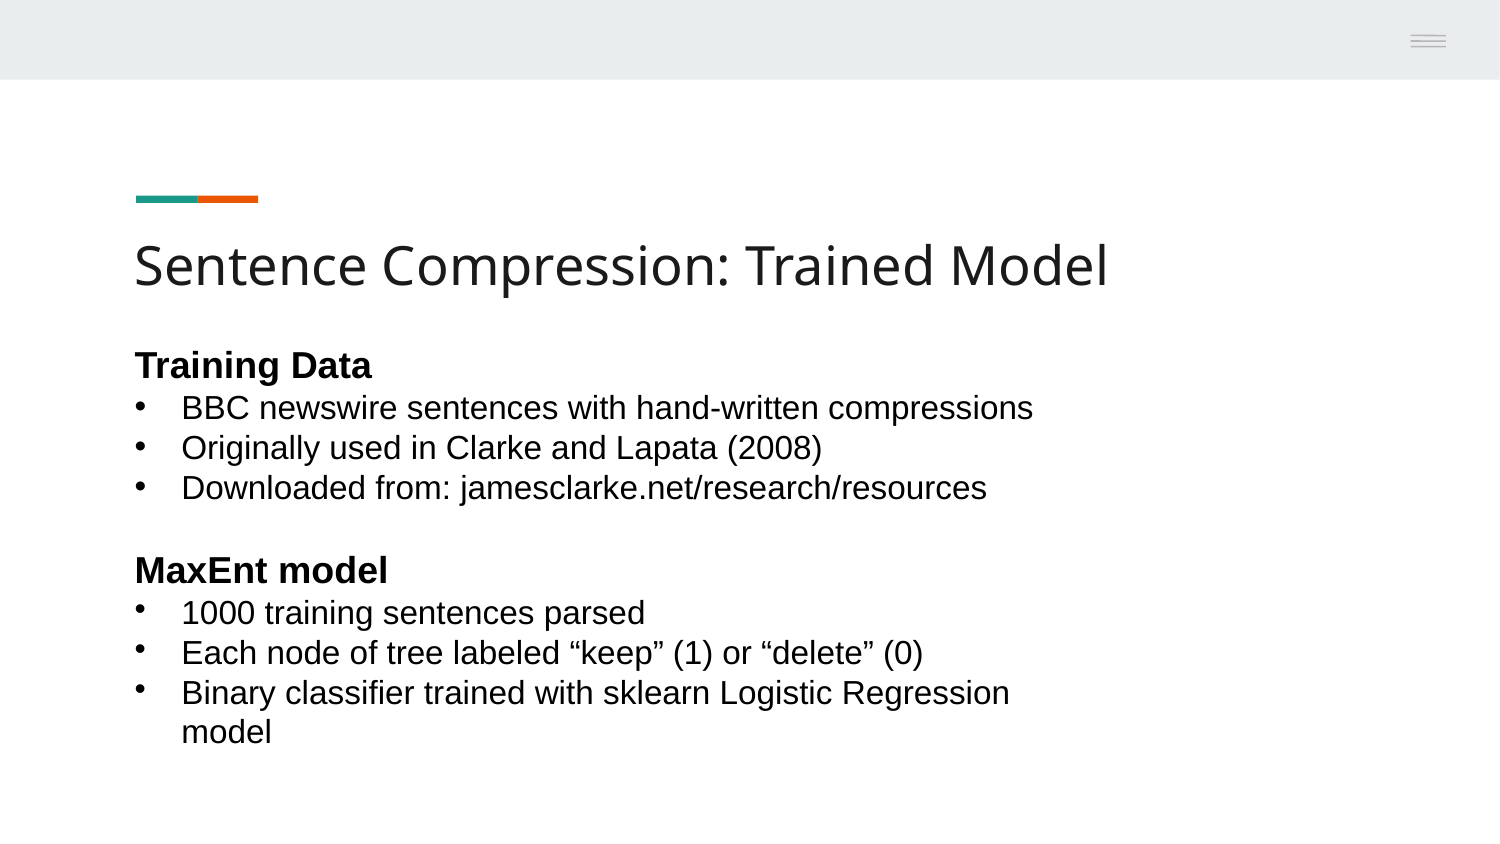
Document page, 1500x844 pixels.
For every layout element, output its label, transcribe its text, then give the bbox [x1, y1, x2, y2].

text_box Sentence Compression: Trained Model [119, 216, 1380, 386]
text_box Training Data BBC newswire sentences with hand-written compressions Originally used in Clarke and Lapata (2008) Downloaded from: jamesclarke.net/research/resources MaxEnt model 1000 training sentences parsed Each node of tree labeled “keep” (1) or “delete” (0) Binary classifier trained with sklearn Logistic Regression model [119, 326, 1080, 772]
